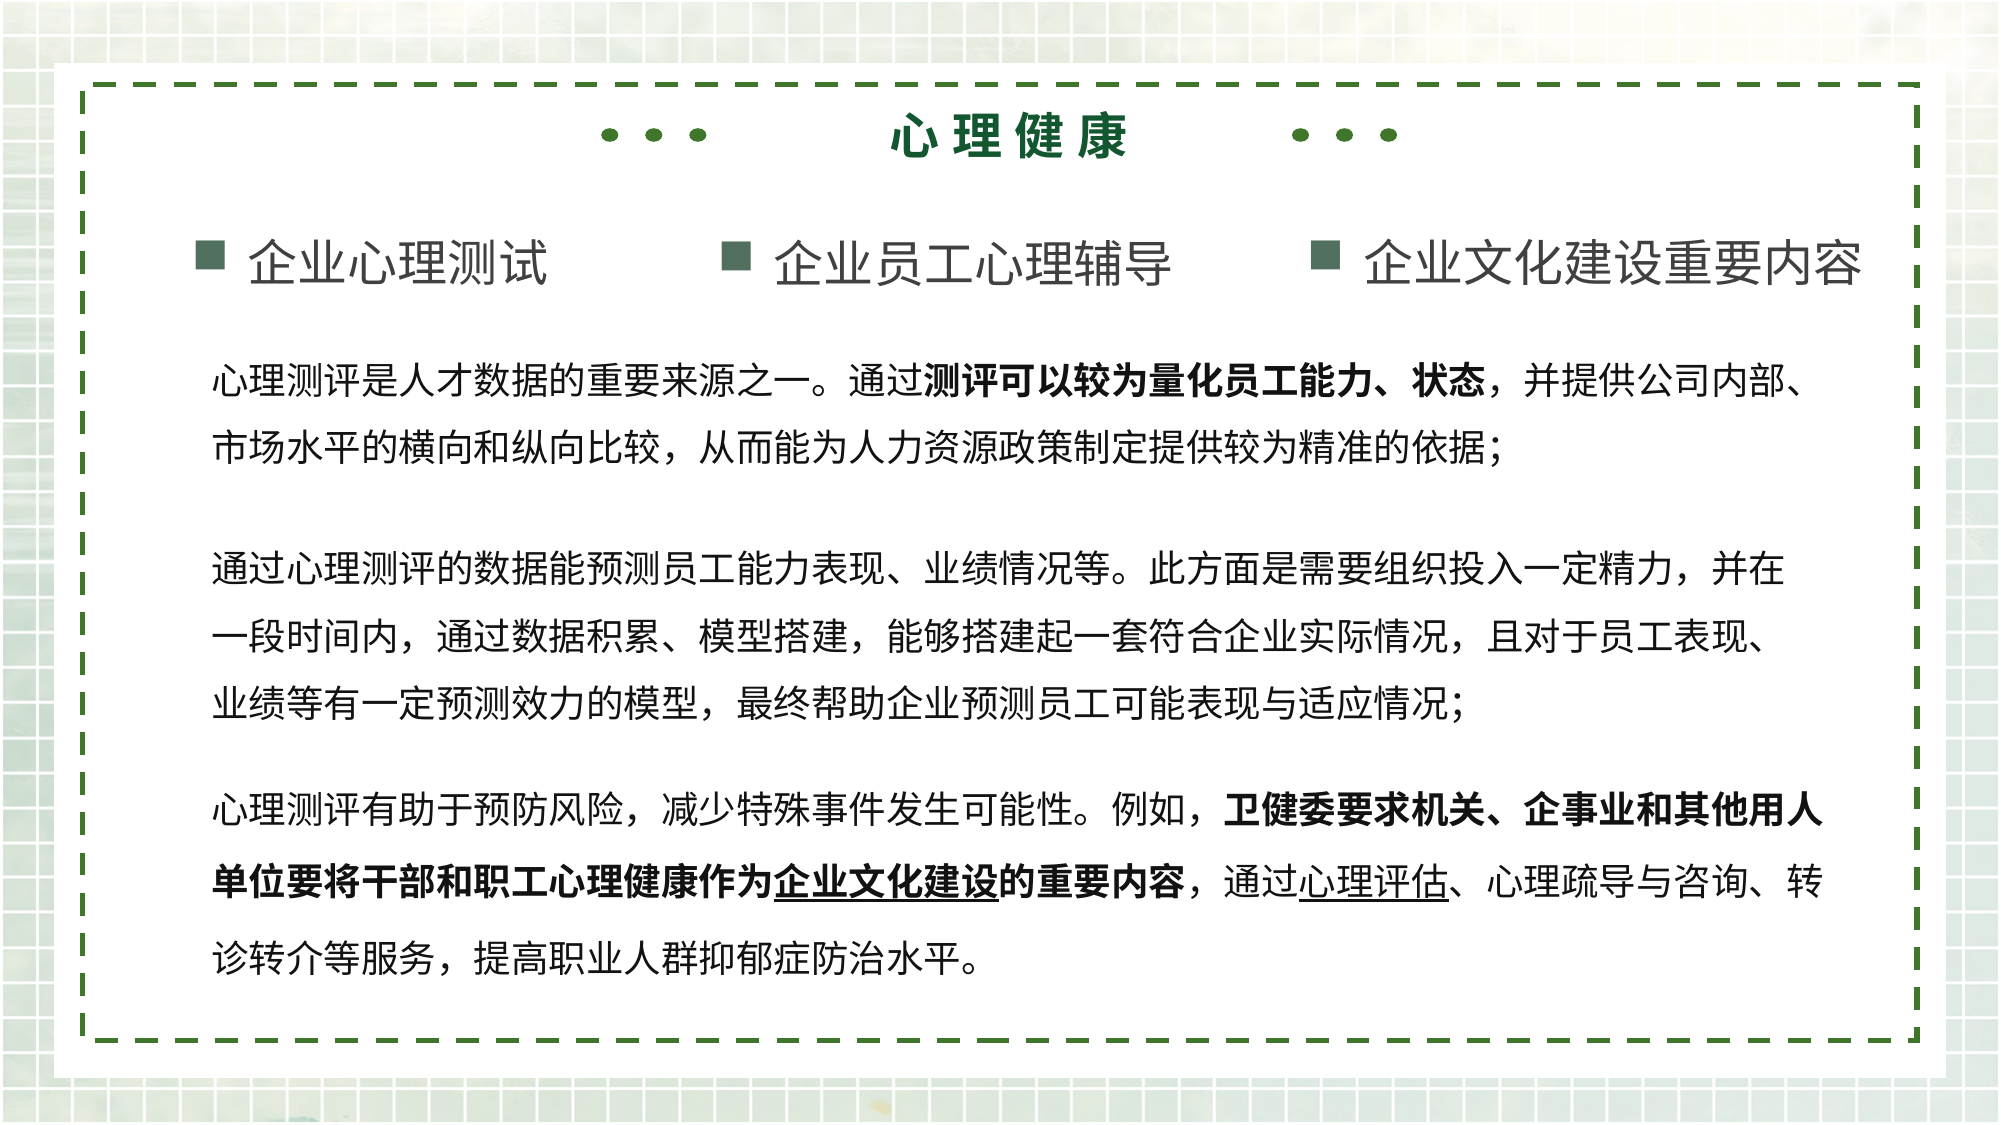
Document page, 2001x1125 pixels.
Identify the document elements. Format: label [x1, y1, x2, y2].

text_box [549, 97, 1468, 173]
picture [0, 0, 2001, 1125]
